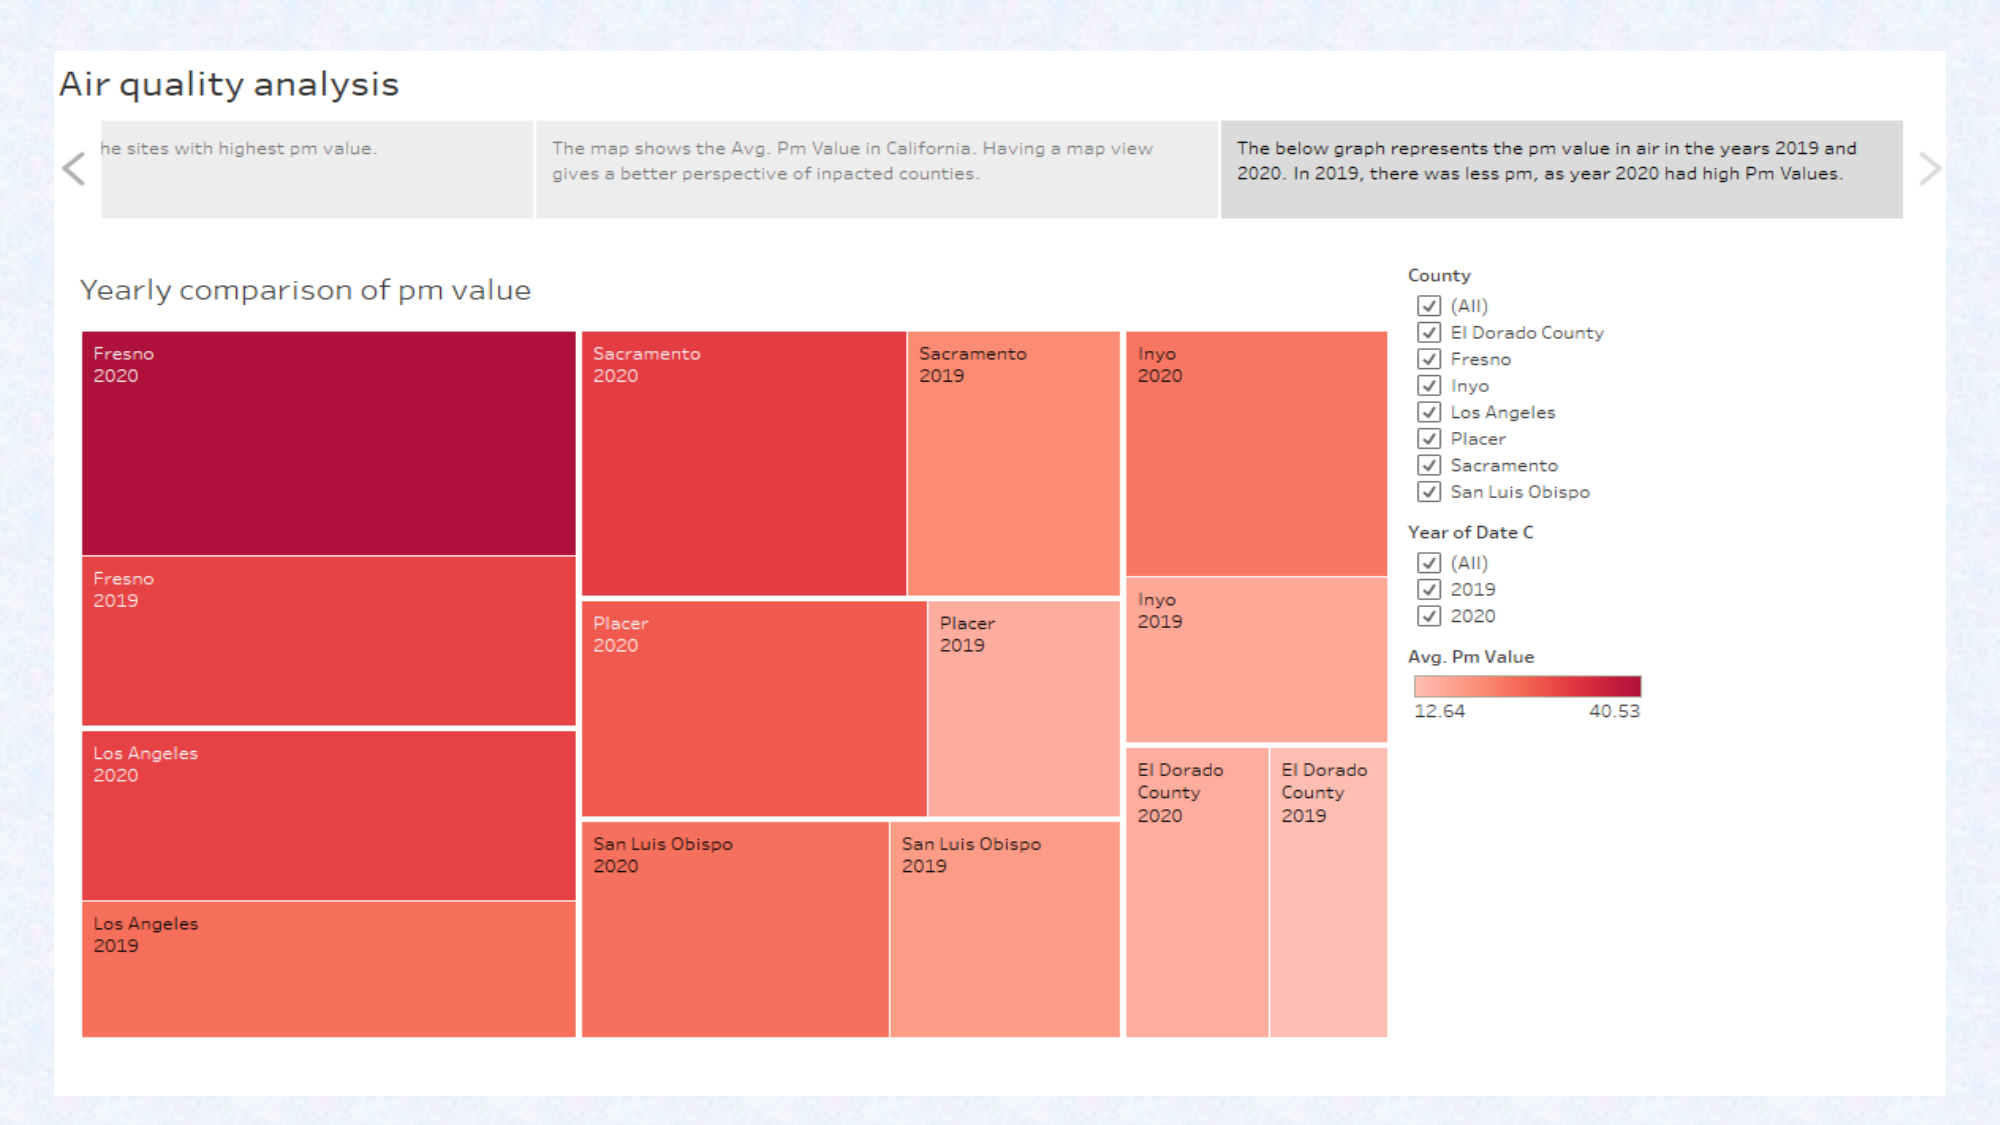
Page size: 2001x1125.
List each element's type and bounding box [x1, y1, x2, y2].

list [54, 51, 1946, 1096]
